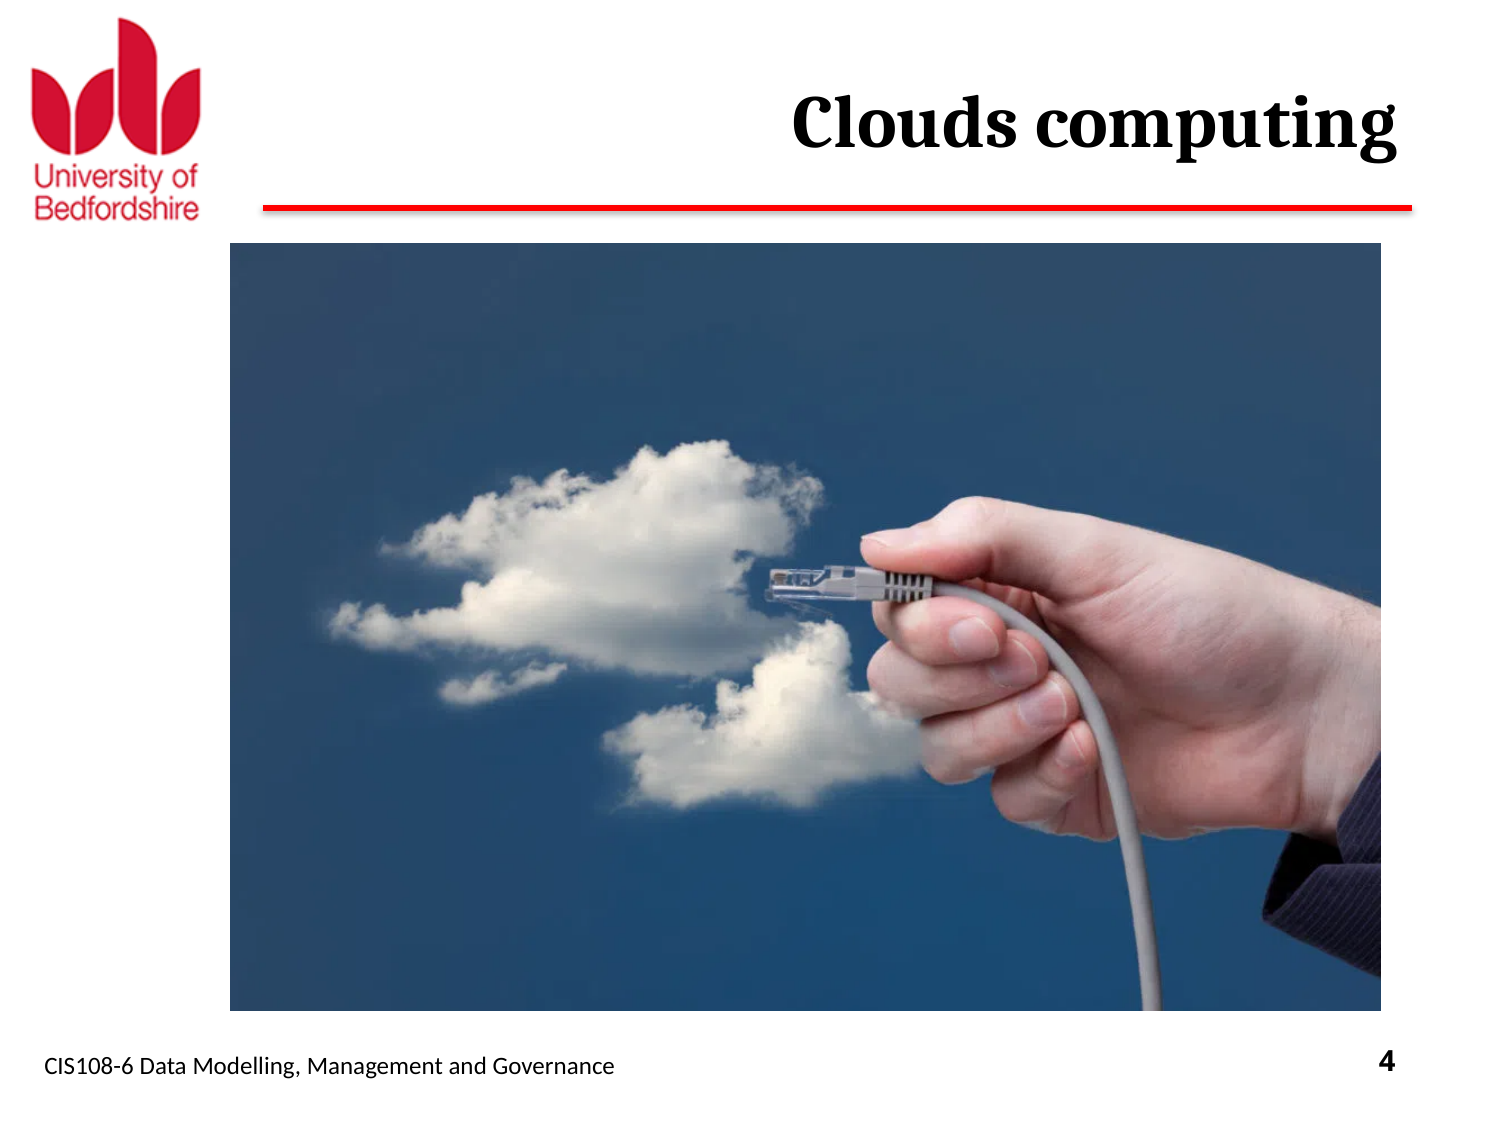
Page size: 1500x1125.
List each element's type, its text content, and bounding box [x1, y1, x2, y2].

footer CIS108-6 Data Modelling, Management and Governance [29, 1035, 750, 1095]
picture [229, 243, 1381, 1011]
picture [0, 0, 237, 236]
title Clouds computing [262, 61, 1413, 174]
